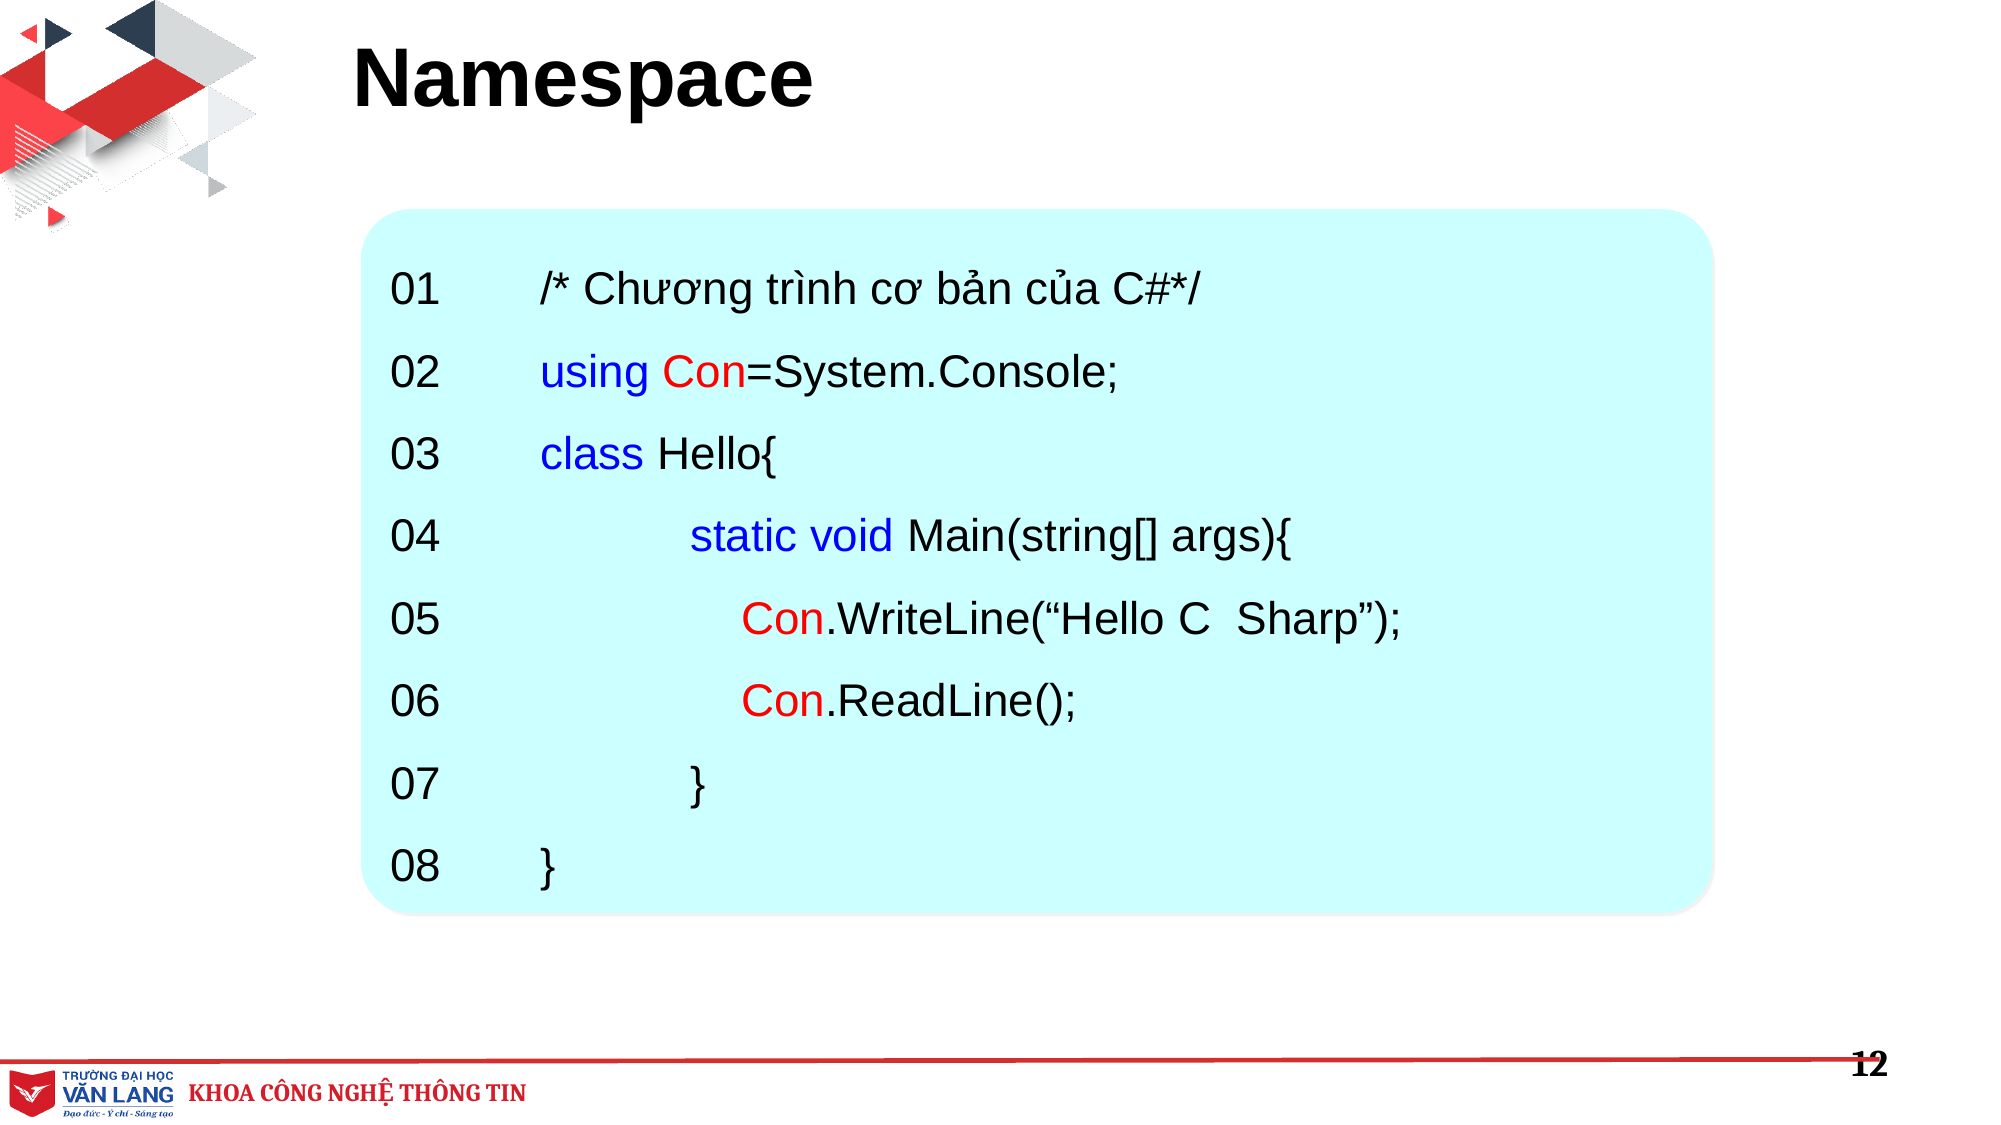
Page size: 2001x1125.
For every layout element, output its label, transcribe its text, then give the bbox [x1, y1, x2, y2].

picture [8, 1069, 173, 1118]
picture [0, 0, 256, 233]
title Namespace [337, 27, 1750, 155]
text_box 01 /* Chương trình cơ bản của C#*/ 02 using Con=System.Console; 03 class Hello{ 04 static void Main(string[] args){ 05 Con.WriteLine(“Hello C Sharp”); 06 Con.ReadLine(); 07 } 08 } [360, 209, 1713, 913]
